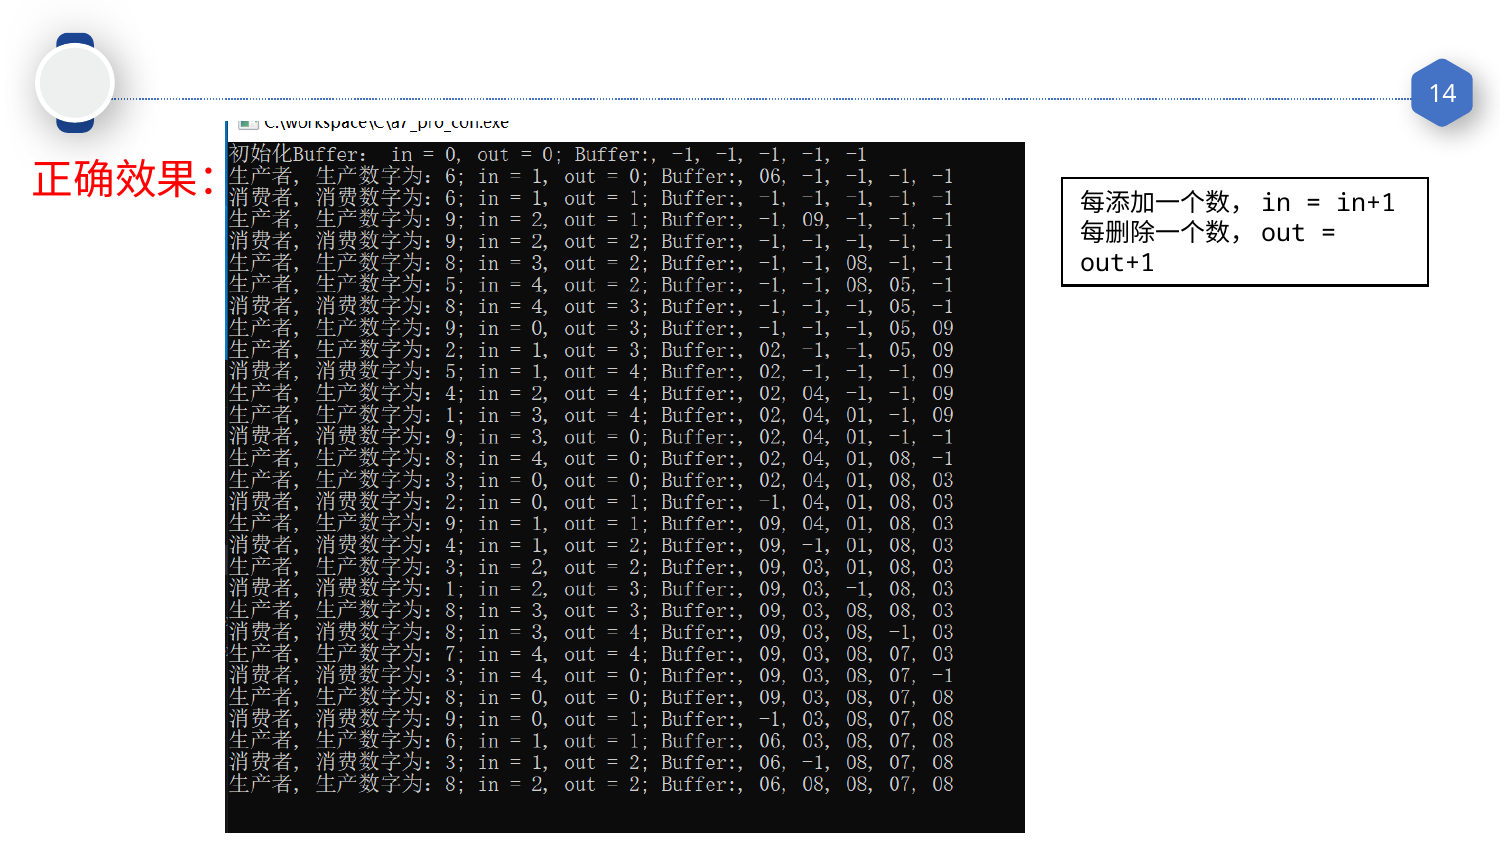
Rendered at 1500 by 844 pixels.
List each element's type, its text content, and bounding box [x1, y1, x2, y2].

text_box 正确效果： [16, 145, 224, 210]
picture [224, 121, 1025, 833]
text_box 每添加一个数，in = in+1 每删除一个数，out = out+1 [1062, 177, 1429, 286]
